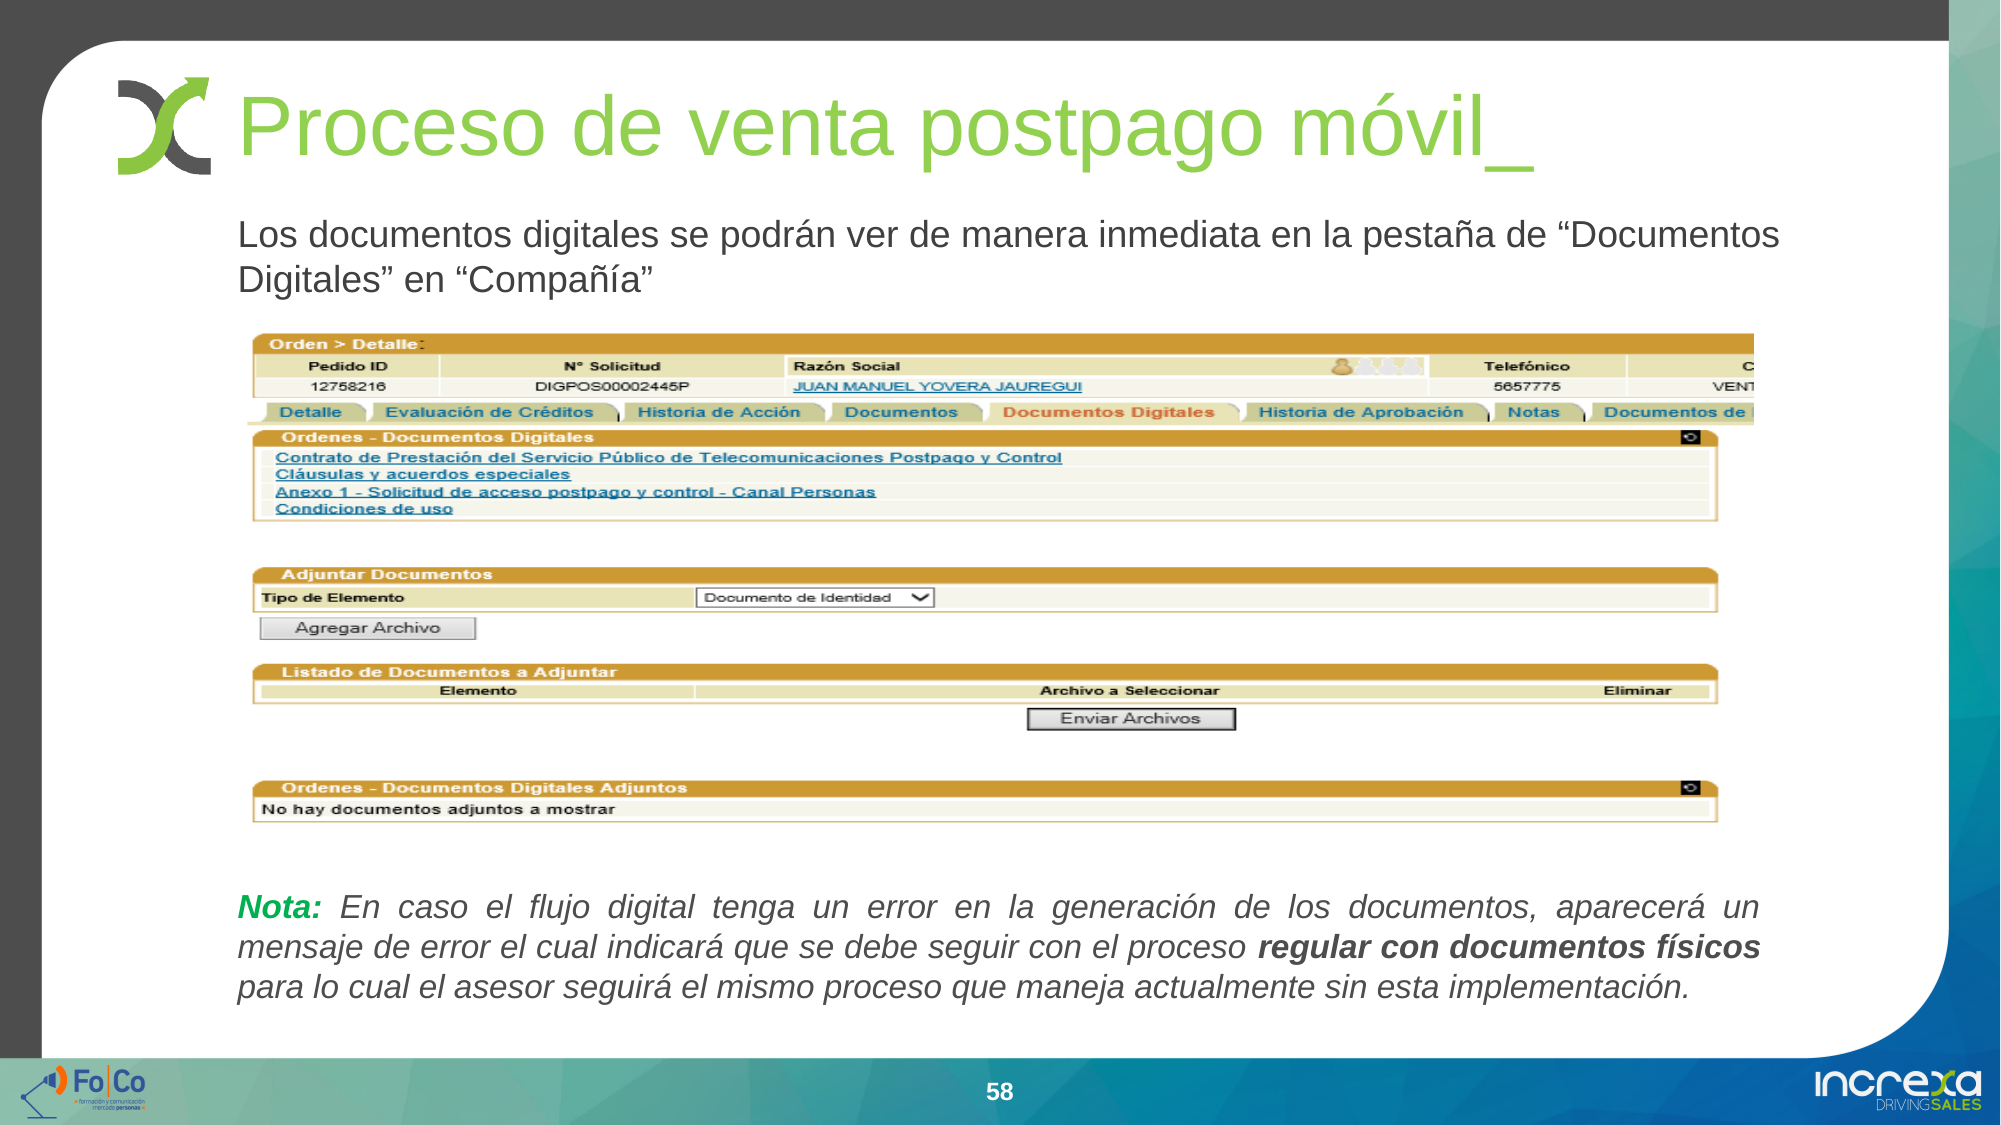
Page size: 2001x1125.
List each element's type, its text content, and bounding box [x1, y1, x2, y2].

slide_number 58 [774, 1060, 1225, 1121]
text_box Los documentos digitales se podrán ver de manera inmediata en la pestaña de “Documentos Digitales” en “Compañía” [222, 202, 1822, 308]
picture [0, 0, 2001, 1125]
title Proceso de venta postpago móvil_ [222, 74, 1778, 182]
text_box Nota: En caso el flujo digital tenga un error en la generación de los documentos, aparecerá un mensaje de error el cual indicará que se debe seguir con el proceso regular con documentos físicos para lo cual el asesor seguirá el mismo proceso que maneja actualmente sin esta implementación. [222, 878, 1778, 1013]
